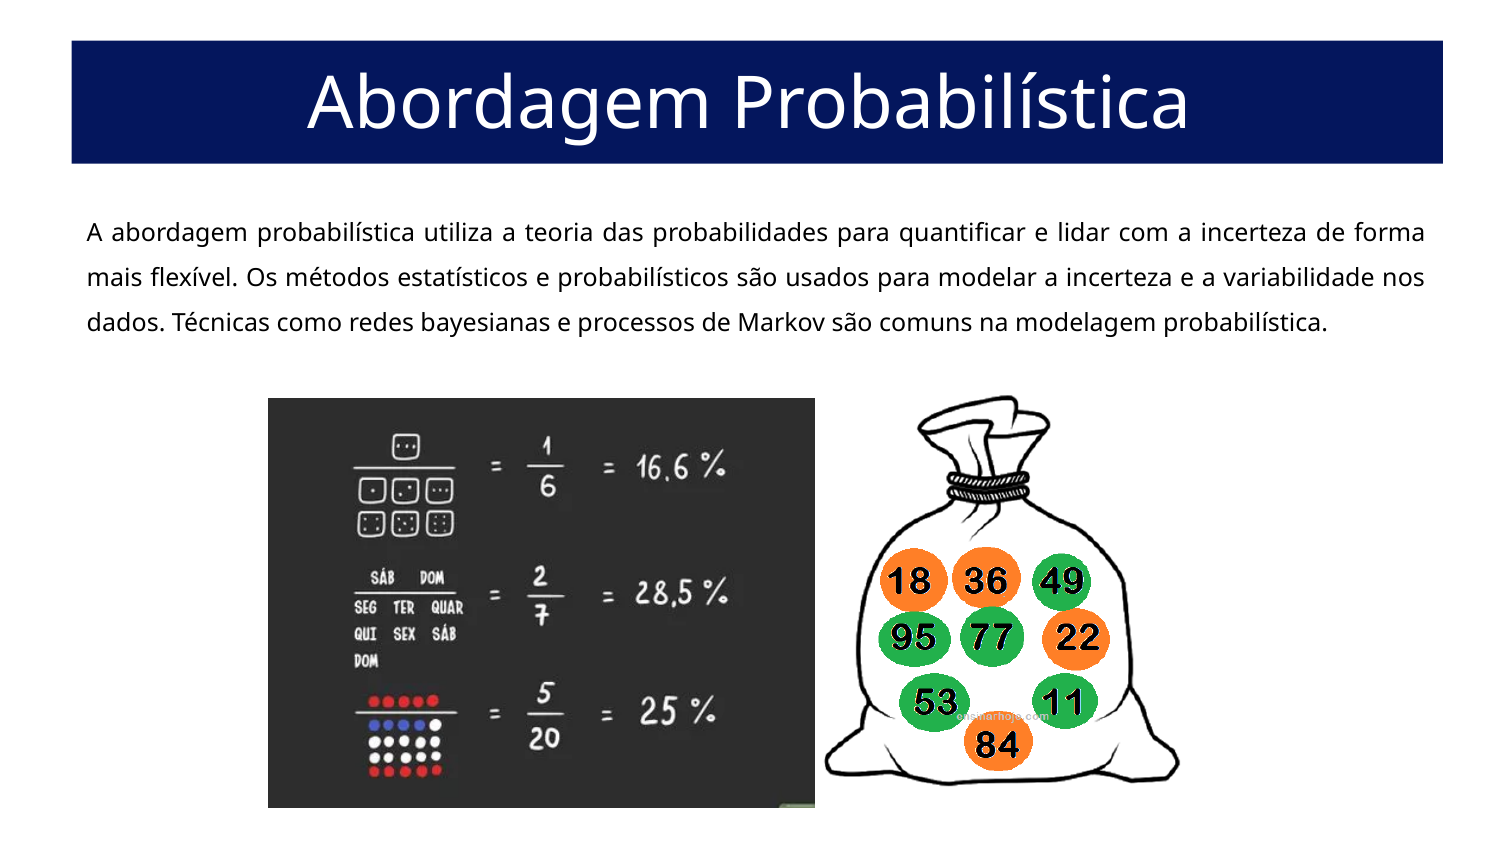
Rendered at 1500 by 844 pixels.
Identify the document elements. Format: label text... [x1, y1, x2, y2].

title Abordagem Probabilística [51, 40, 1449, 164]
picture [267, 383, 1188, 809]
text_box A abordagem probabilística utiliza a teoria das probabilidades para quantificar e lidar com a incerteza de forma mais flexível. Os métodos estatísticos e probabilísticos são usados para modelar a incerteza e a variabilidade nos dados. Técnicas como redes bayesianas e processos de Markov são comuns na modelagem probabilística. [71, 186, 1443, 352]
